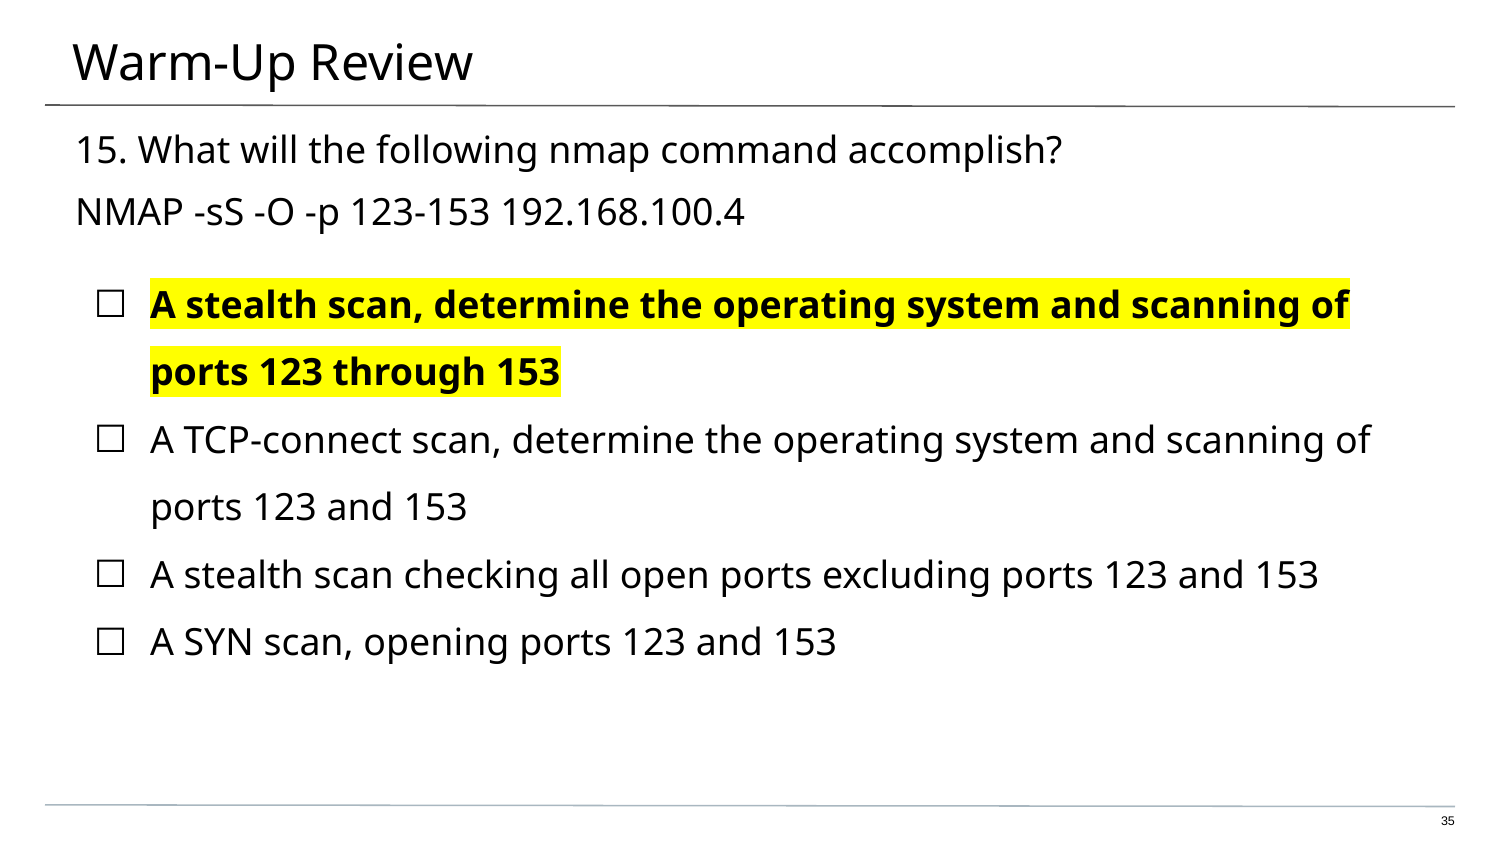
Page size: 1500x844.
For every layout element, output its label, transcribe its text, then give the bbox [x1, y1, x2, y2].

title Warm-Up Review [0, 0, 1500, 88]
list A stealth scan, determine the operating system and scanning of ports 123 through 153 A TCP-connect scan, determine the operating system and scanning of ports 123 and 153 A stealth scan checking all open ports excluding ports 123 and 153 A SYN scan, opening ports 123 and 153 [0, 258, 1500, 805]
slide_number 35 [1412, 813, 1455, 831]
subtitle 15. What will the following nmap command accomplish? NMAP -sS -O -p 123-153 192.168.100.4 [0, 110, 1500, 171]
